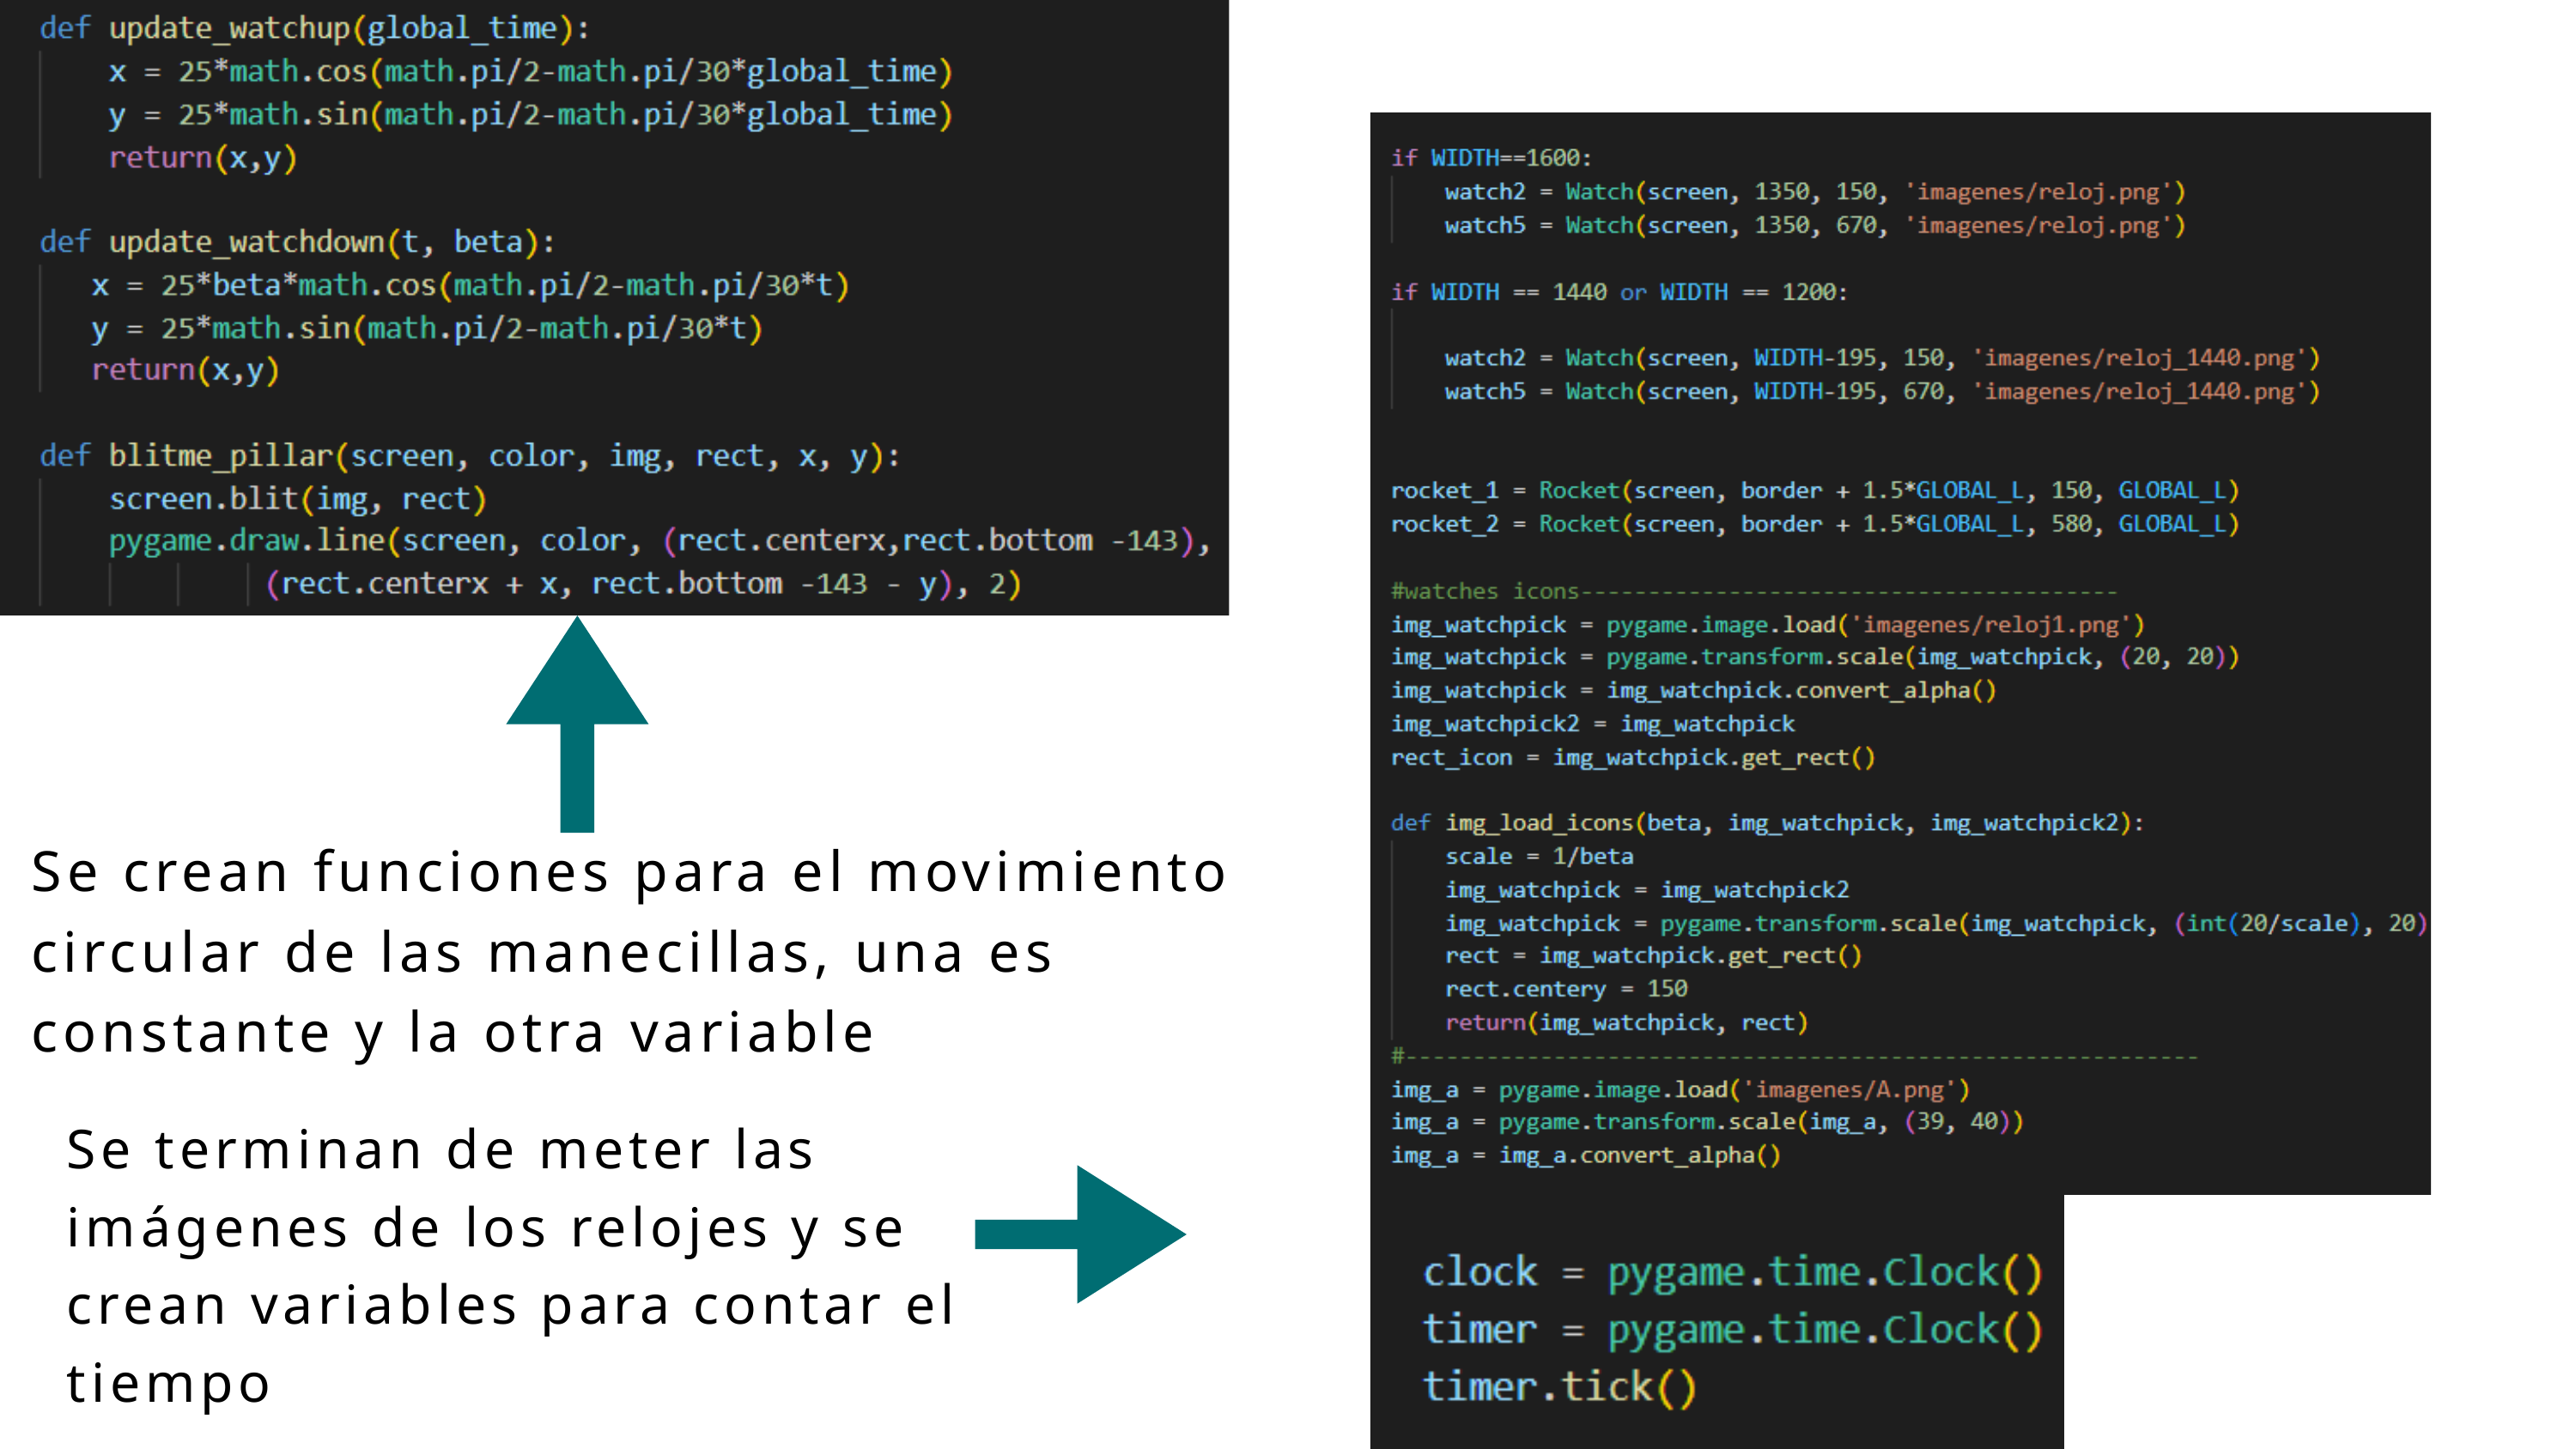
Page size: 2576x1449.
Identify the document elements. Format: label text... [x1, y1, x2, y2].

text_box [506, 615, 649, 834]
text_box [1011, 1128, 1151, 1341]
text_box Se crean funciones para el movimiento circular de las manecillas, una es constante y la otra variable [31, 822, 1320, 1064]
text_box [1370, 112, 2432, 1196]
text_box Se terminan de meter las imágenes de los relojes y se crean variables para contar el tiempo [66, 1101, 975, 1413]
text_box [0, 0, 1230, 615]
text_box [1370, 1195, 2065, 1449]
